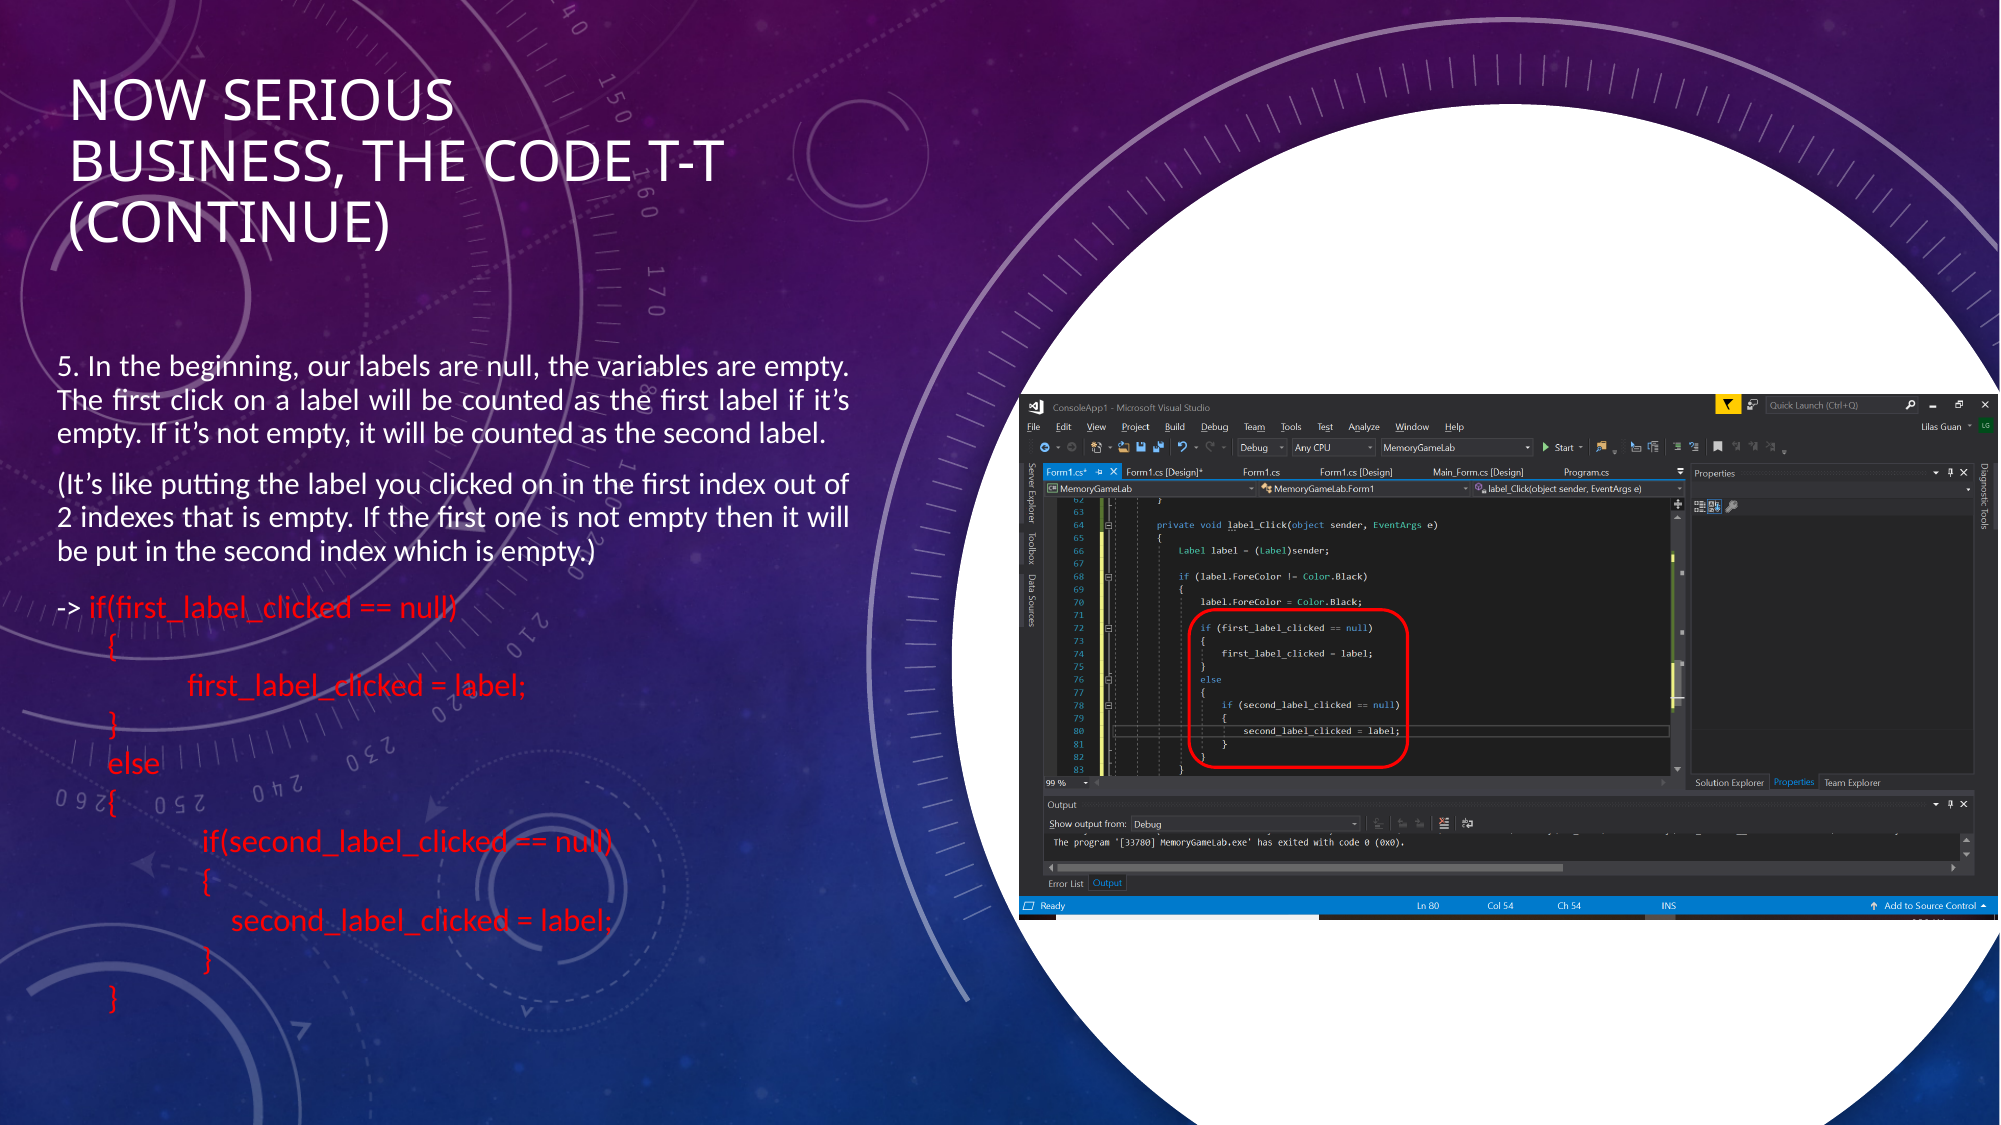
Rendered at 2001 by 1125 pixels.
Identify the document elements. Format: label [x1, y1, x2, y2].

text_box [904, 54, 2000, 914]
picture [0, 0, 2000, 1125]
